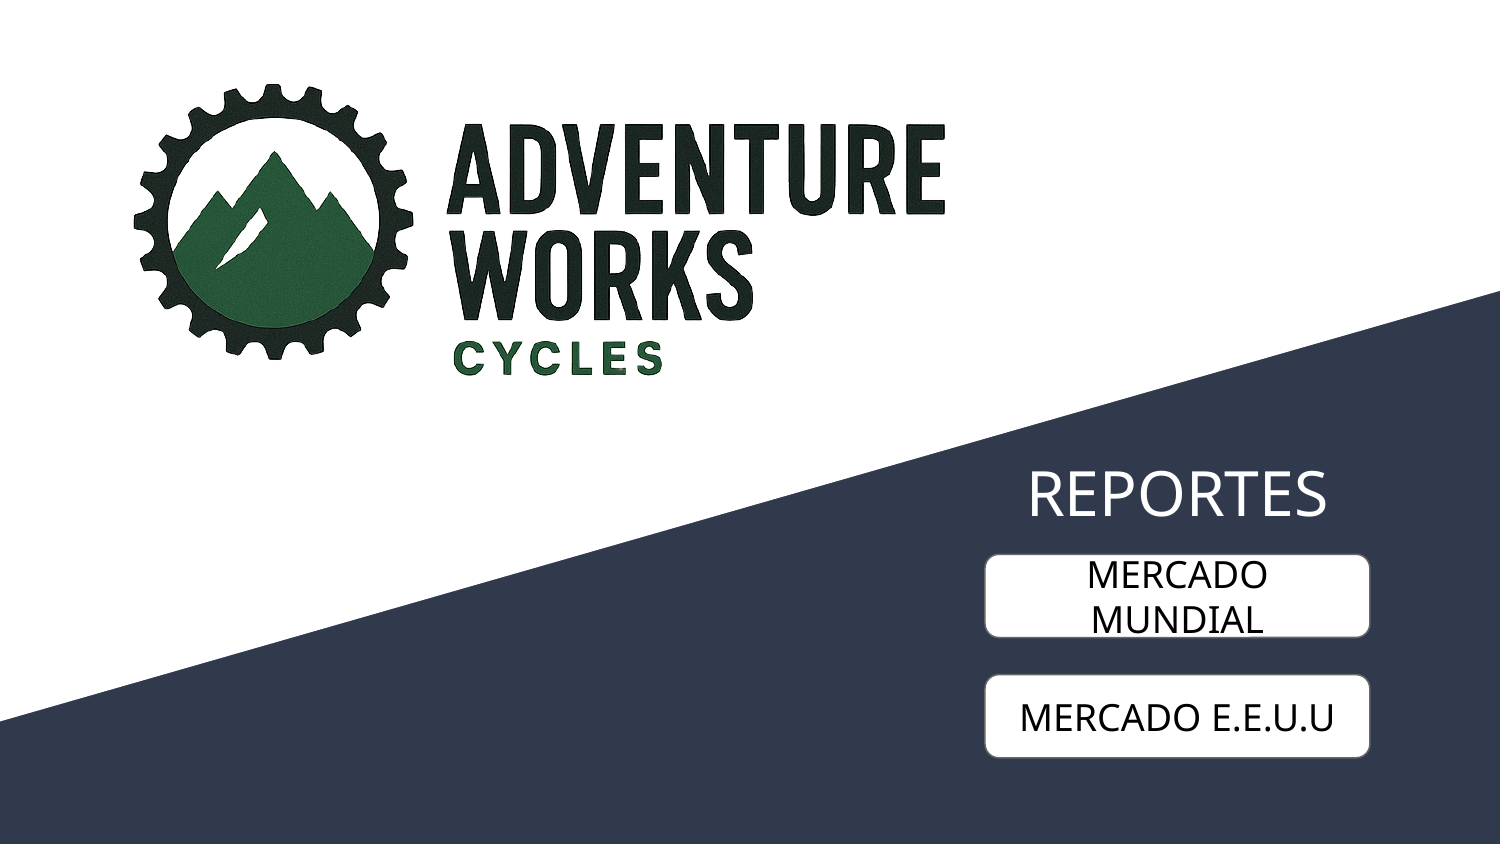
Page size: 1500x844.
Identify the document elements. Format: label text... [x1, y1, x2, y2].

picture [63, 52, 1005, 397]
text_box MERCADO MUNDIAL [984, 554, 1370, 638]
text_box REPORTES [952, 449, 1403, 533]
text_box MERCADO E.E.U.U [984, 674, 1370, 758]
